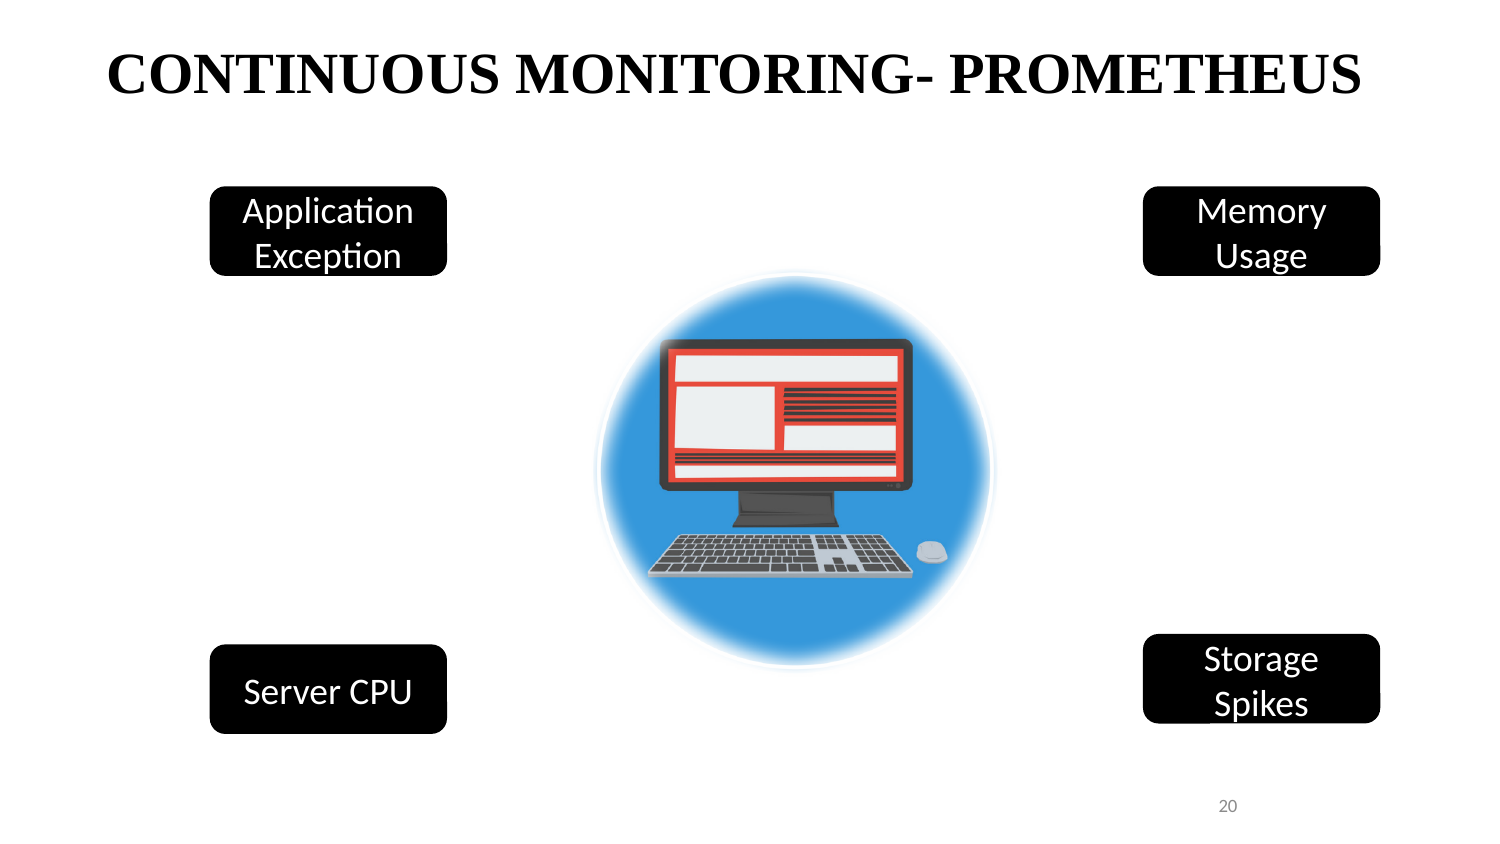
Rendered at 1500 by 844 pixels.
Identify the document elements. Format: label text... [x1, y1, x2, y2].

text_box Memory Usage [1142, 186, 1381, 276]
picture [585, 263, 1005, 679]
text_box CONTINUOUS MONITORING- PROMETHEUS [23, 27, 1446, 213]
text_box Application Exception [209, 186, 448, 276]
slide_number 20 [1059, 782, 1397, 827]
text_box Server CPU [209, 644, 448, 734]
text_box Storage Spikes [1142, 633, 1381, 724]
